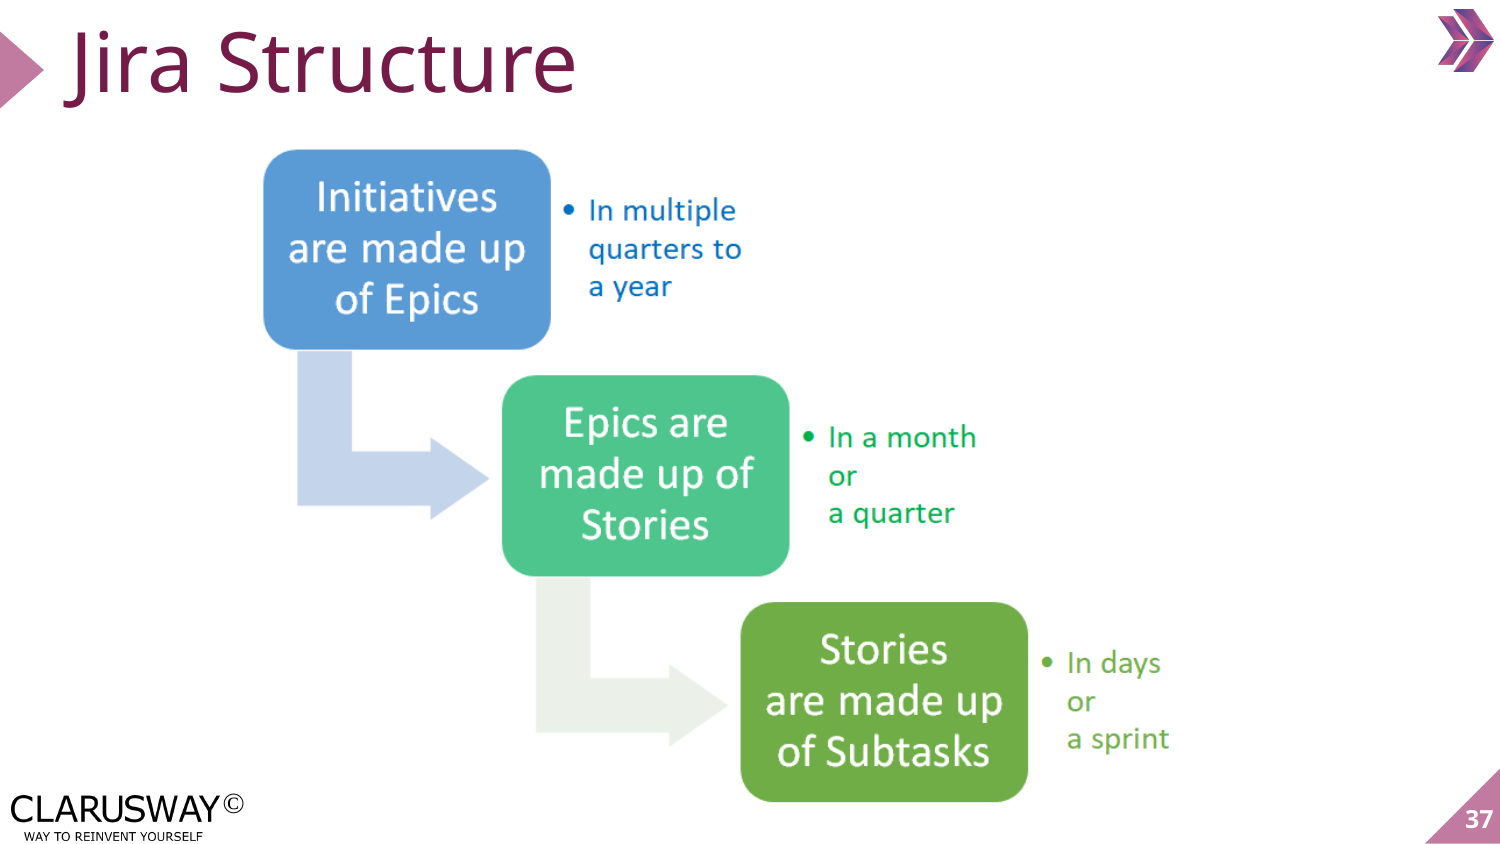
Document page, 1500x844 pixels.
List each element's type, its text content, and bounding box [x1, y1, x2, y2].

picture [11, 795, 220, 841]
picture [1438, 9, 1494, 72]
title Jira Structure [70, 28, 997, 132]
slide_number ‹#› [1418, 760, 1494, 838]
picture [253, 144, 1247, 808]
